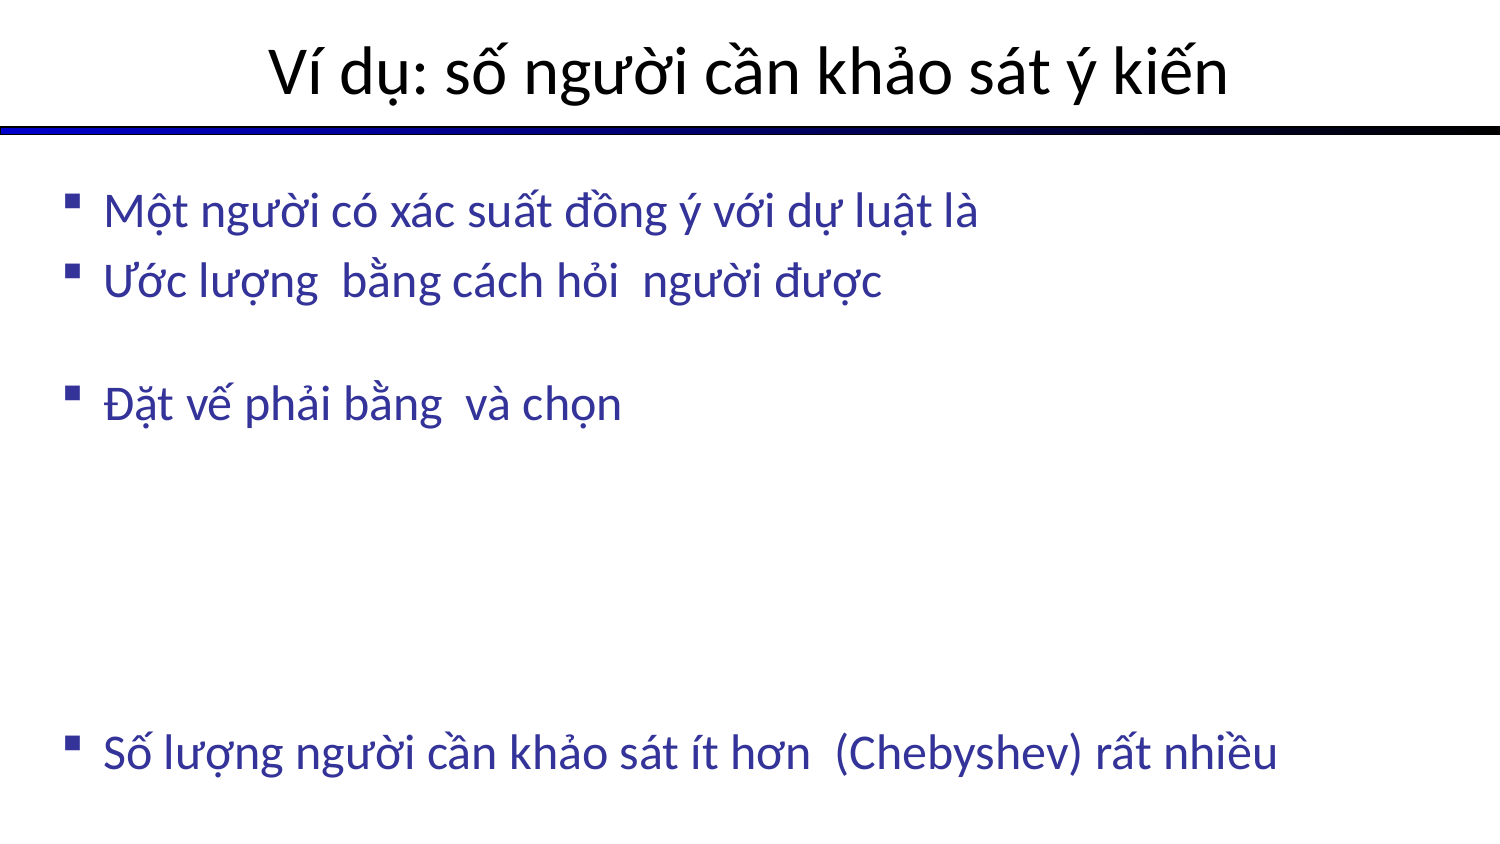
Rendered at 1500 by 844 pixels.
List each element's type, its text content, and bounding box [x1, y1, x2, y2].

title Ví dụ: số người cần khảo sát ý kiến [0, 0, 1500, 138]
